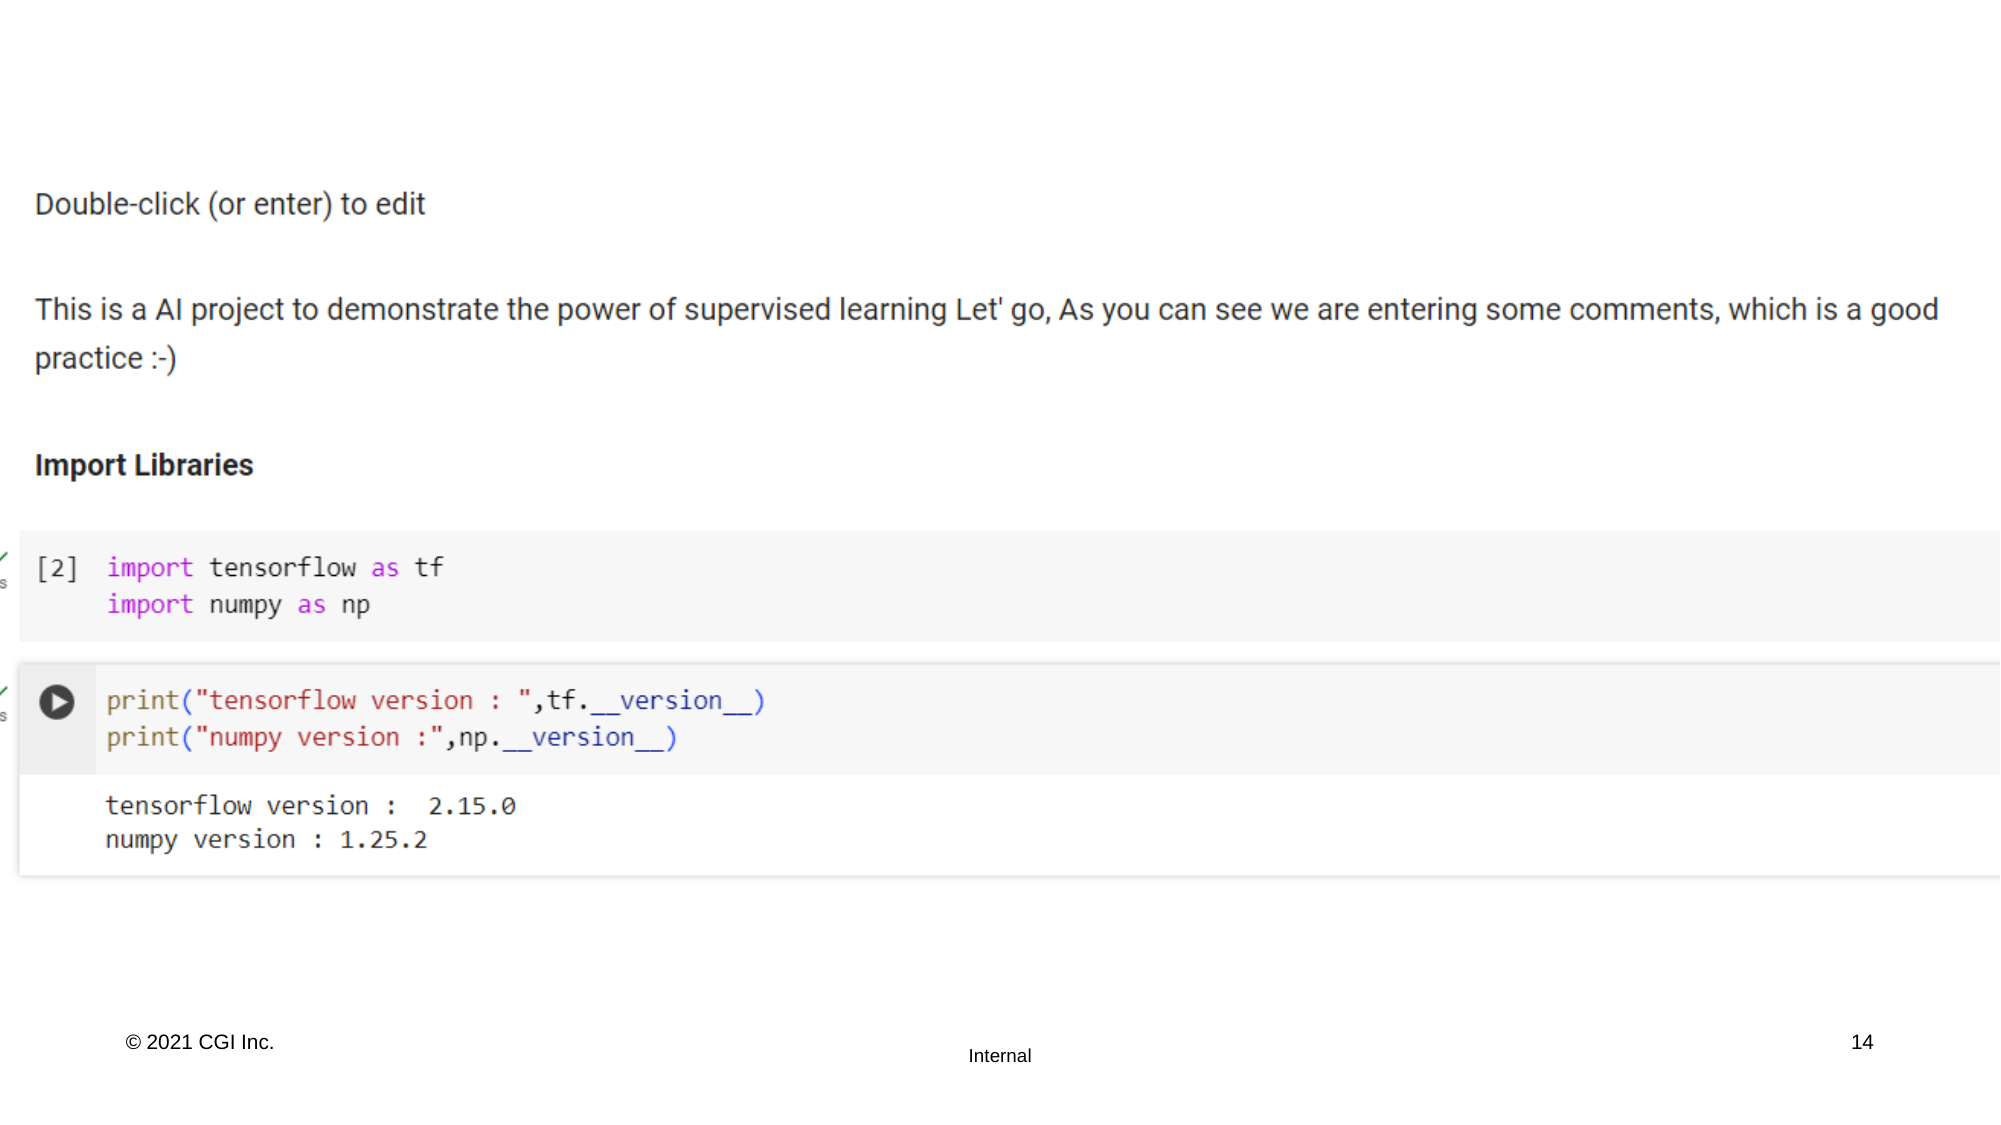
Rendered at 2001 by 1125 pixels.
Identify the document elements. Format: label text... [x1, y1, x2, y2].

picture [0, 137, 2000, 988]
slide_number 14 [1831, 1027, 1875, 1056]
